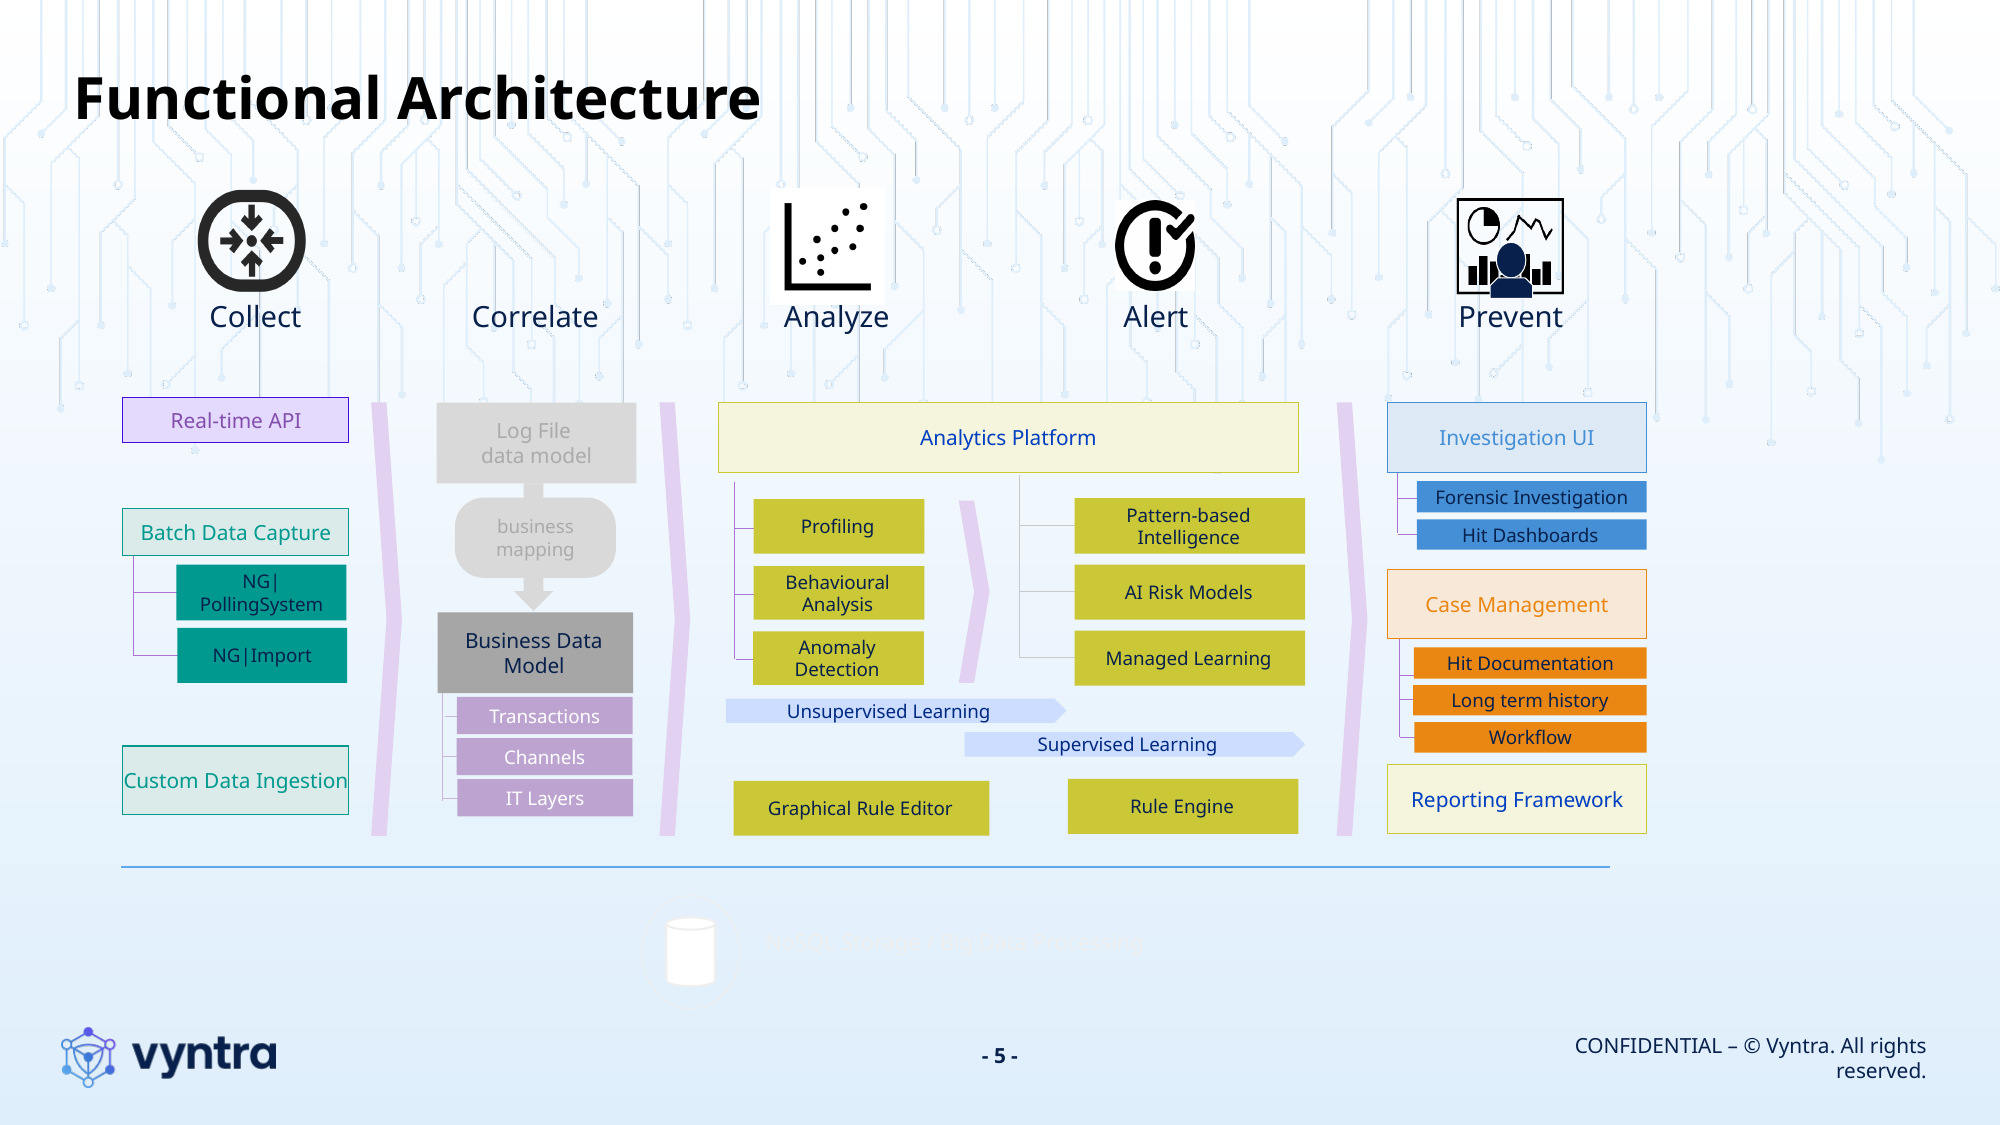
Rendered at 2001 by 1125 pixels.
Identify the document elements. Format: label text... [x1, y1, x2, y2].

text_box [121, 187, 1647, 1009]
picture [0, 0, 2000, 474]
title Functional Architecture [58, 59, 1942, 142]
picture [58, 1027, 279, 1088]
